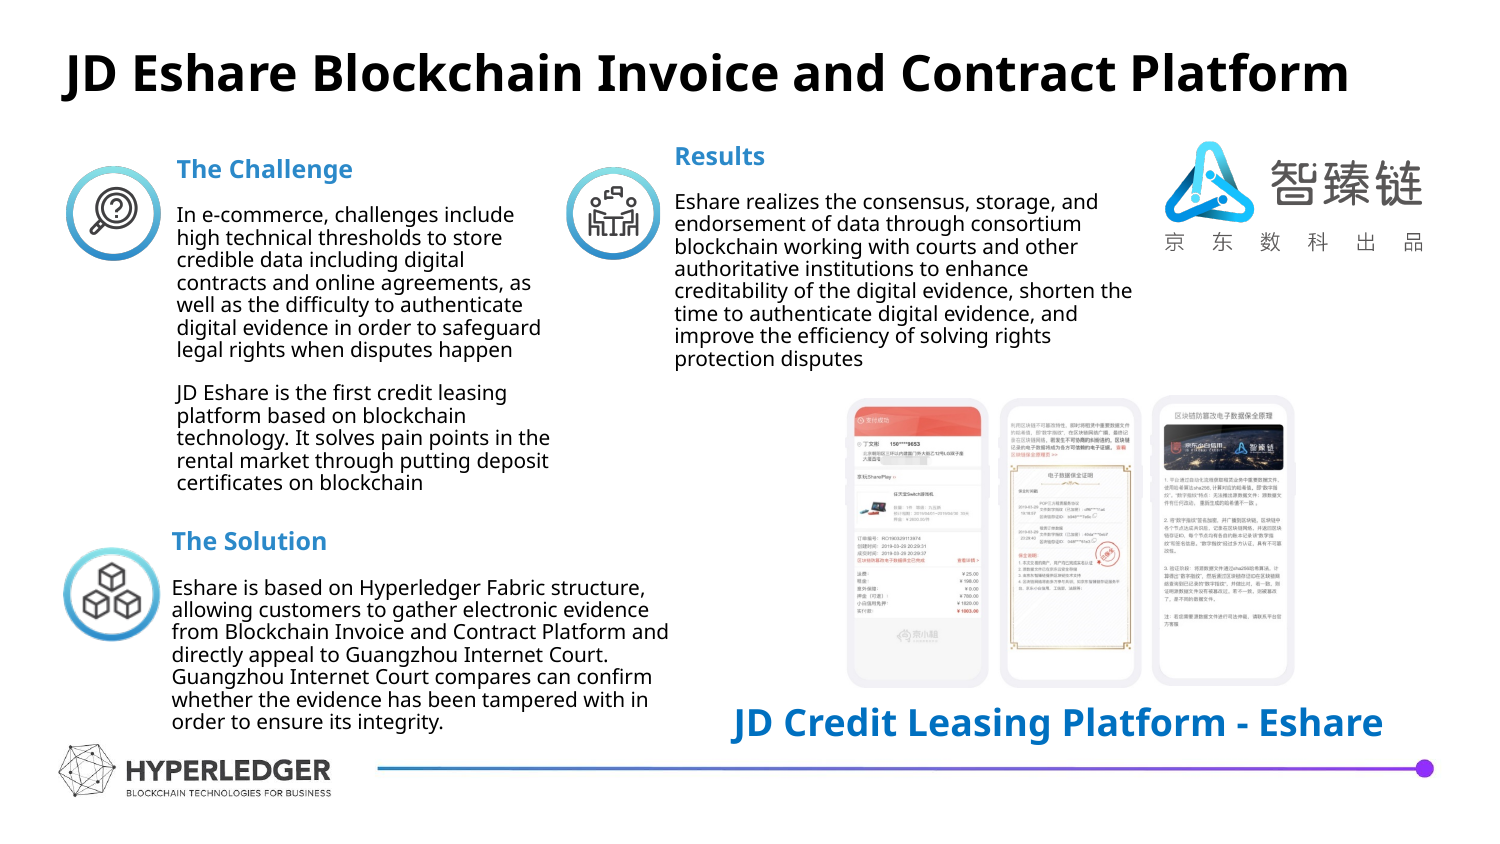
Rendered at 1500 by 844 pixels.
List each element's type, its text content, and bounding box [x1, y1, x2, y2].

text_box The Challenge In e-commerce, challenges include high technical thresholds to store credible data including digital contracts and online agreements, as well as the difficulty to authenticate digital evidence in order to safeguard legal rights when disputes happen JD Eshare is the first credit leasing platform based on blockchain technology. It solves pain points in the rental market through putting deposit certificates on blockchain [176, 131, 553, 505]
picture [0, 0, 1500, 844]
text_box Results Eshare realizes the consensus, storage, and endorsement of data through consortium blockchain working with courts and other authoritative institutions to enhance creditability of the digital evidence, shorten the time to authenticate digital evidence, and improve the efficiency of solving rights protection disputes [674, 143, 1138, 396]
text_box The Solution Eshare is based on Hyperledger Fabric structure, allowing customers to gather electronic evidence from Blockchain Invoice and Contract Platform and directly appeal to Guangzhou Internet Court. Guangzhou Internet Court compares can confirm whether the evidence has been tampered with in order to ensure its integrity. [171, 528, 684, 736]
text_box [845, 395, 1296, 689]
text_box JD Credit Leasing Platform - Eshare [718, 691, 1440, 752]
text_box JD Eshare Blockchain Invoice and Contract Platform [64, 20, 1406, 131]
